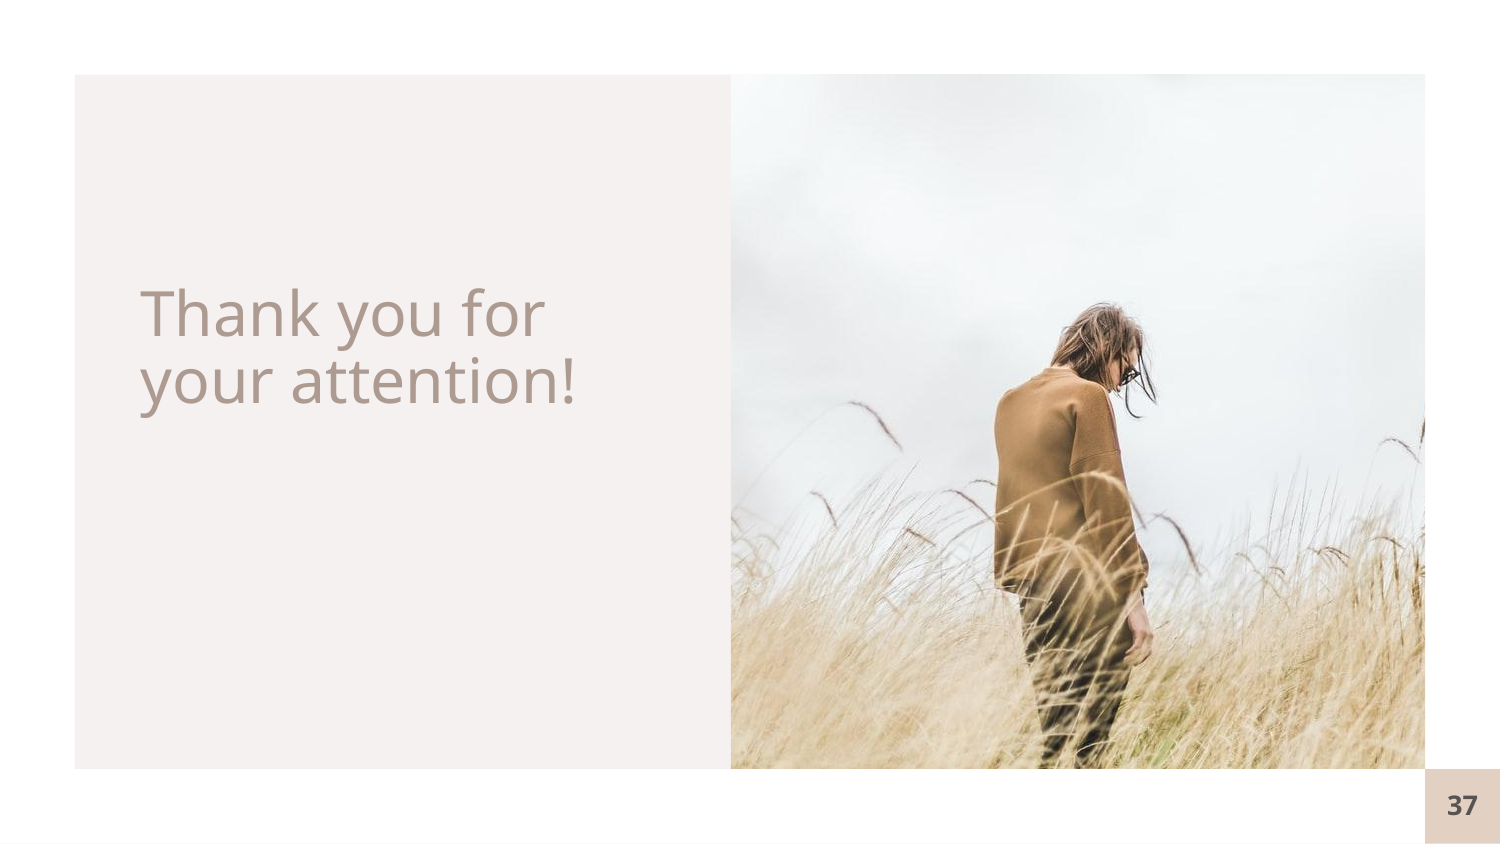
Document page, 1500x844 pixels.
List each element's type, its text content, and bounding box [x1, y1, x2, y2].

picture [730, 74, 1426, 770]
slide_number 36 [1425, 769, 1500, 844]
title Thank you for your attention! [140, 282, 665, 349]
